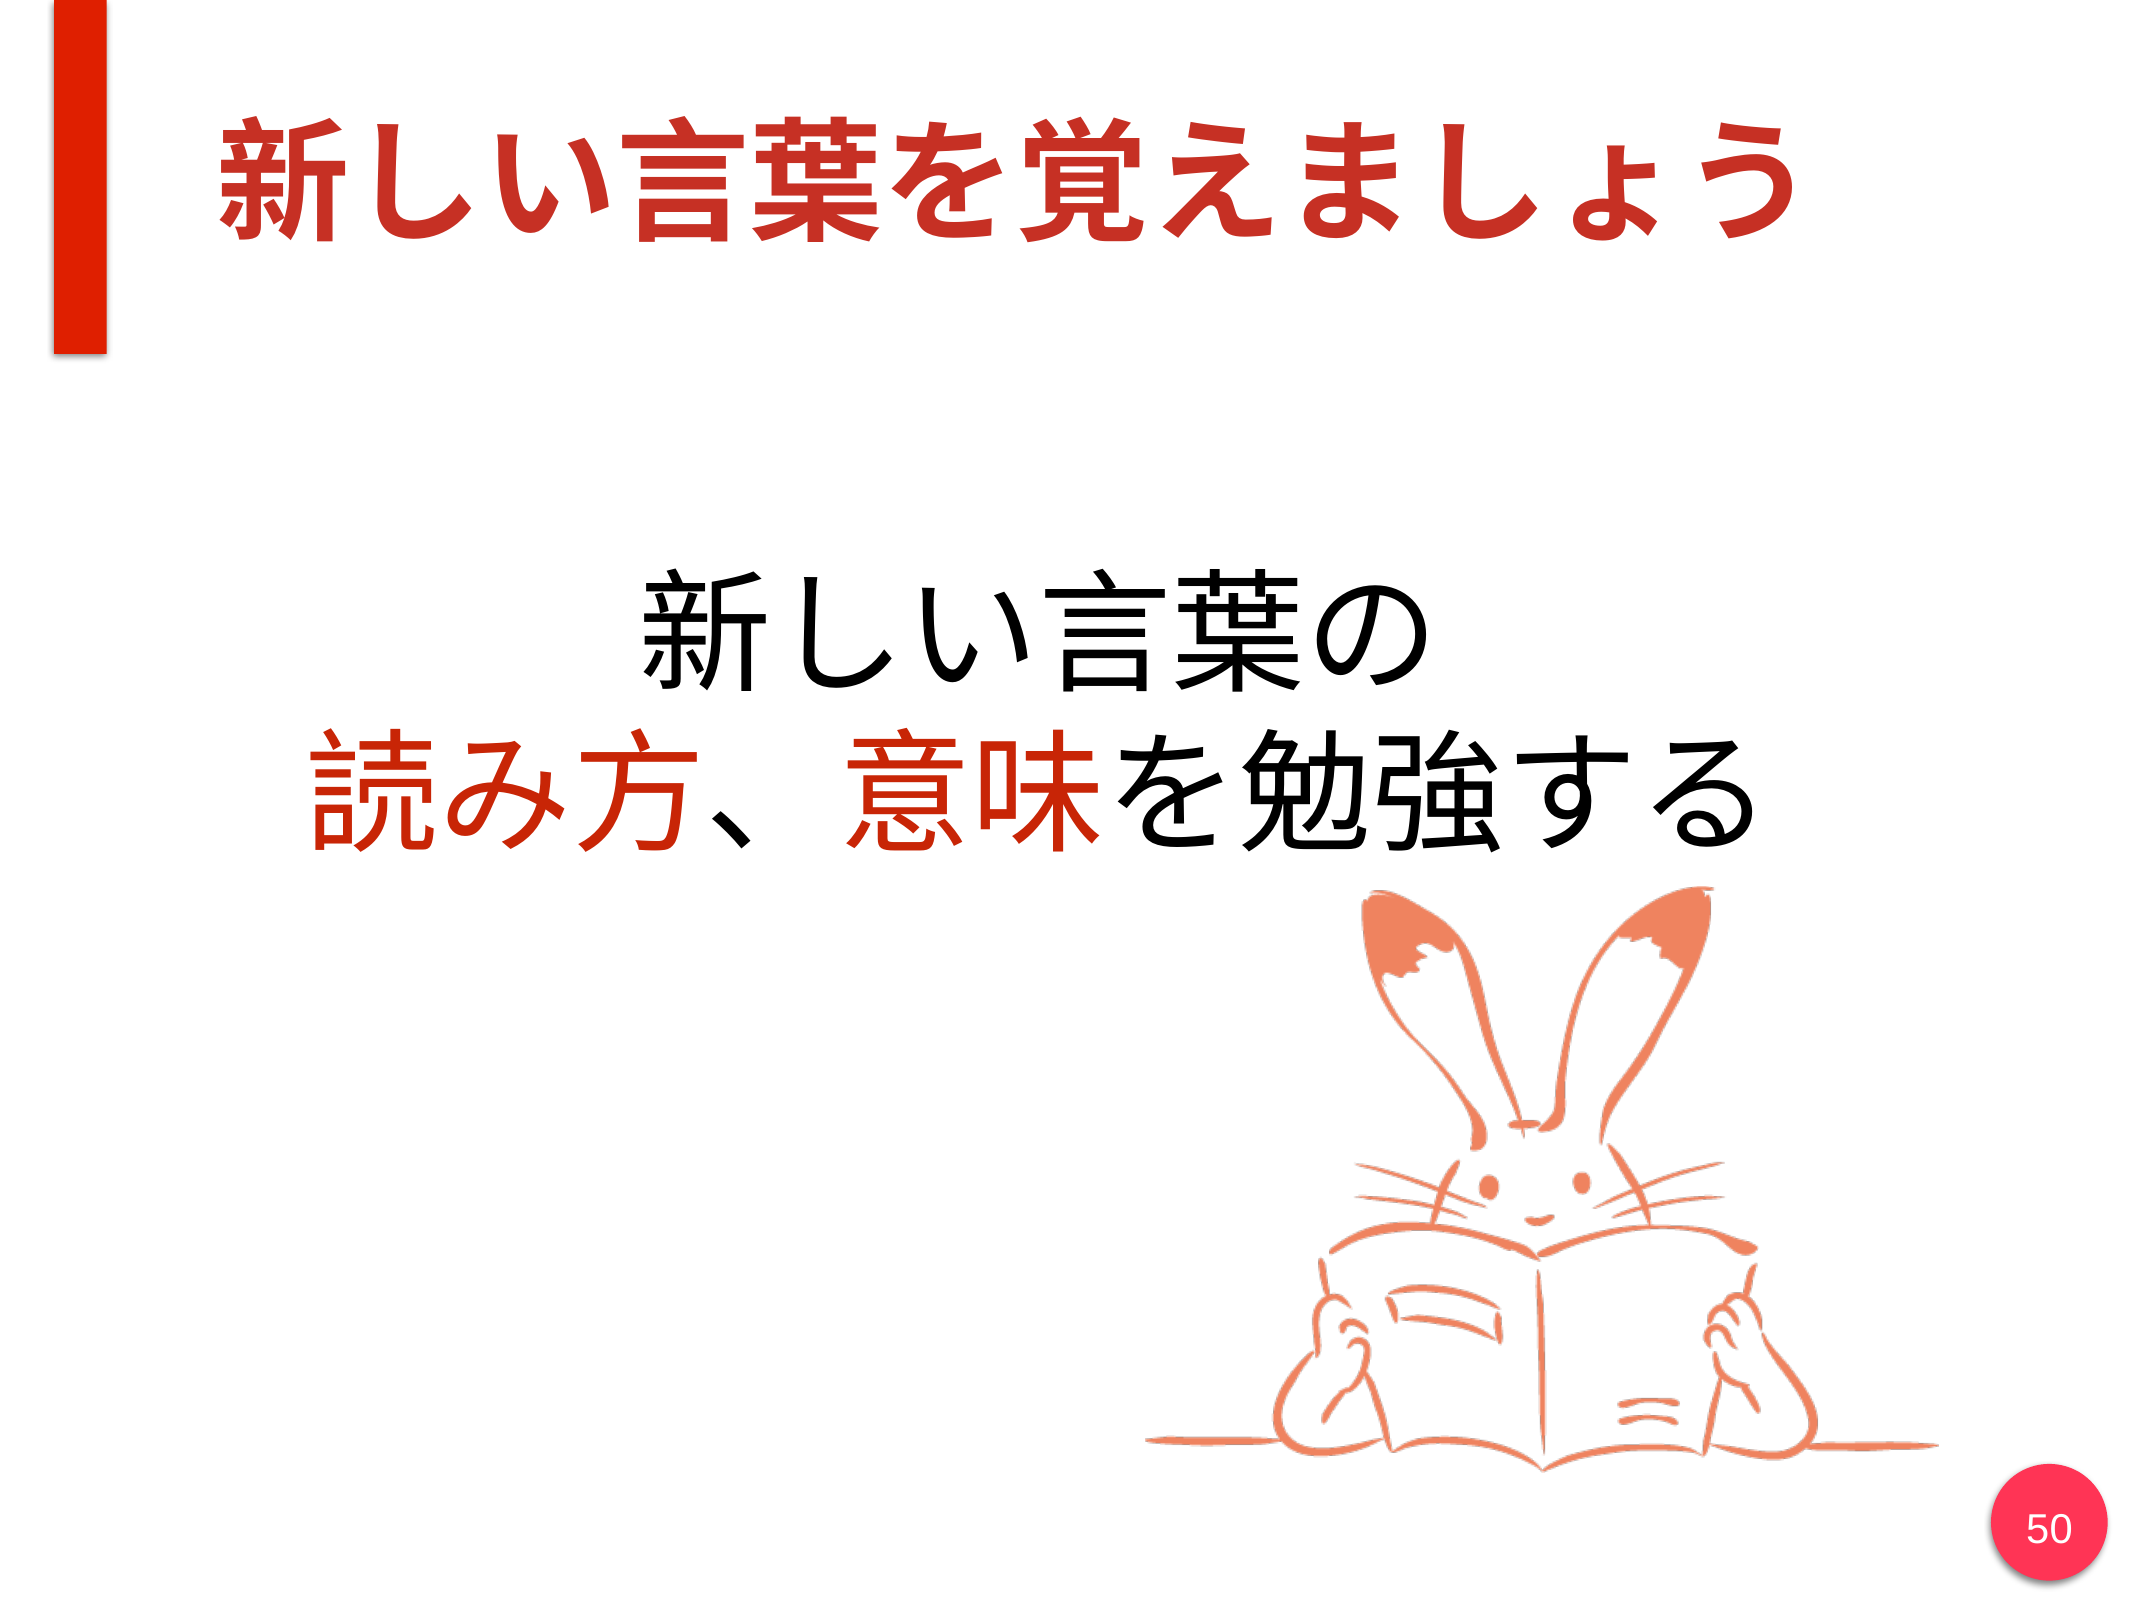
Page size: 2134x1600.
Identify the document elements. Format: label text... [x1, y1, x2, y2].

picture [1145, 886, 1940, 1473]
text_box 新しい言葉の 読み方、意味を勉強する [227, 452, 1851, 965]
slide_number 50 [2012, 1493, 2087, 1600]
title 新しい言葉を覚えましょう [208, 18, 2030, 336]
